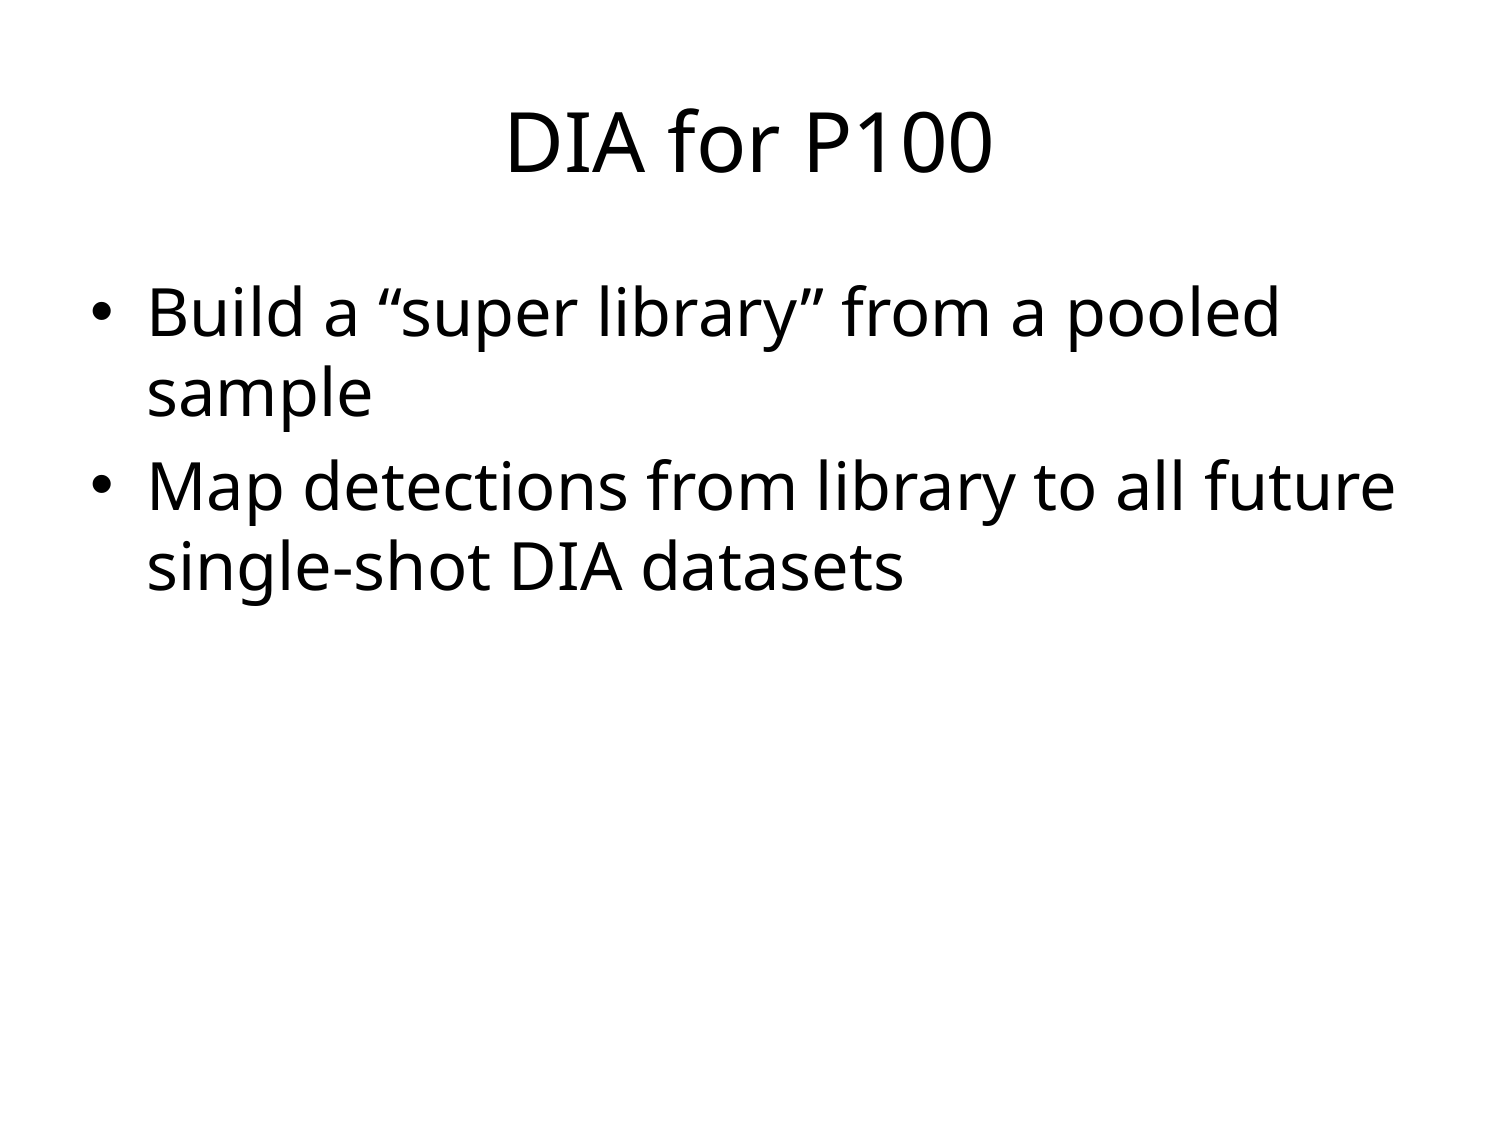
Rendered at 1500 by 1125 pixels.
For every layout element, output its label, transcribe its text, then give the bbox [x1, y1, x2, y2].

list Build a “super library” from a pooled sample Map detections from library to all future single-shot DIA datasets [75, 262, 1425, 1005]
title DIA for P100 [75, 45, 1425, 233]
